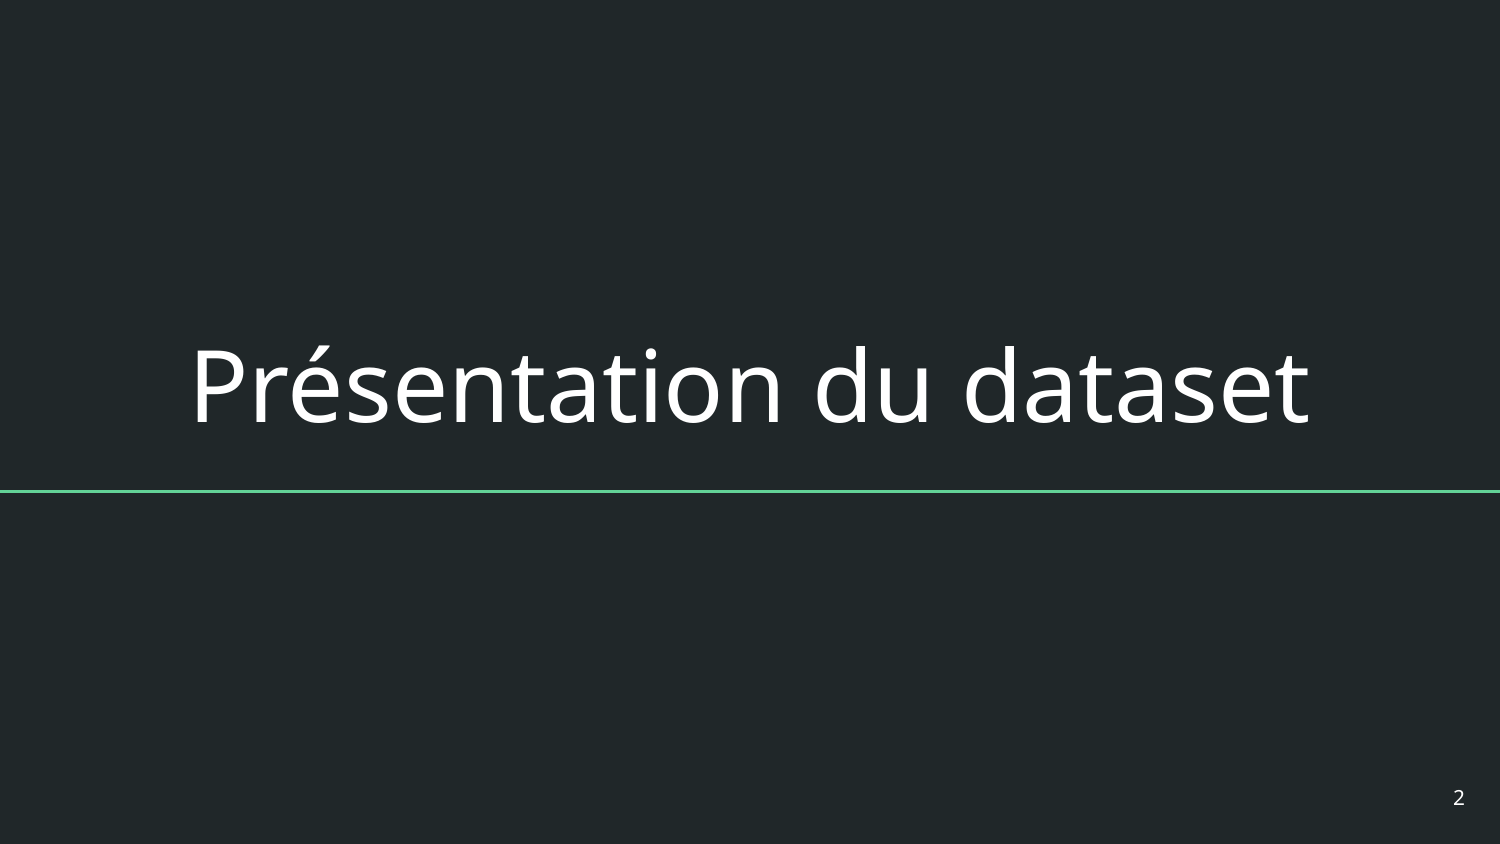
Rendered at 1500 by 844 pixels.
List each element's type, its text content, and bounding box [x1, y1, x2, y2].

title Présentation du dataset [83, 206, 1417, 467]
slide_number ‹#› [1389, 764, 1480, 830]
